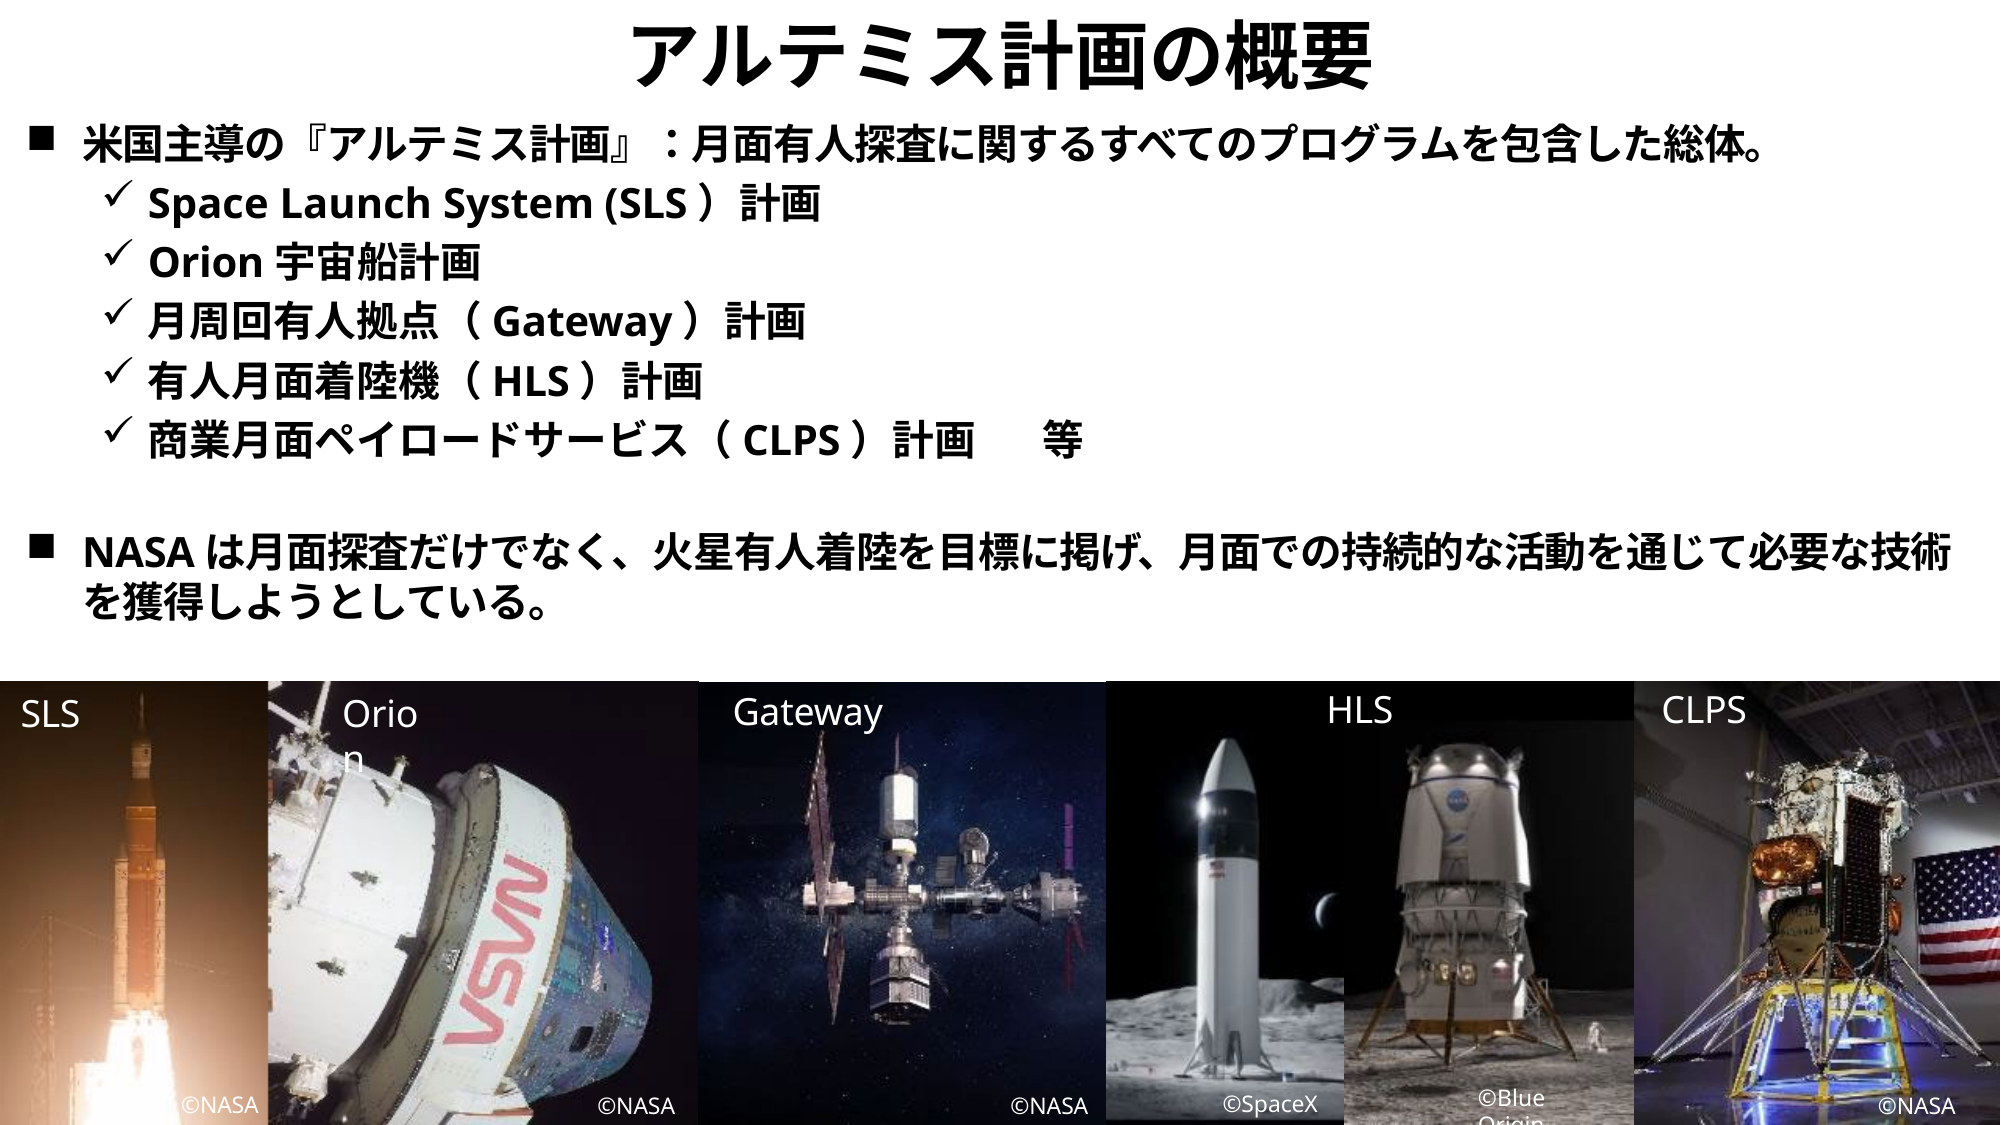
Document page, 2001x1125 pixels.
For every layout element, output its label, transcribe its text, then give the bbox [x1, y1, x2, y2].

text_box アルテミス計画の概要 [553, 1, 1447, 106]
picture [1633, 681, 2000, 1125]
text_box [1345, 681, 1633, 1125]
text_box 米国主導の『アルテミス計画』：月面有人探査に関するすべてのプログラムを包含した総体。 Space Launch System (SLS）計画 Orion宇宙船計画 月周回有人拠点（Gateway）計画 有人月面着陸機（HLS）計画 商業月面ペイロードサービス（CLPS）計画 等 NASAは月面探査だけでなく、火星有人着陸を目標に掲げ、月面での持続的な活動を通じて必要な技術を獲得しようとしている。 [23, 107, 1976, 627]
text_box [0, 681, 698, 1125]
picture [698, 681, 1345, 1125]
